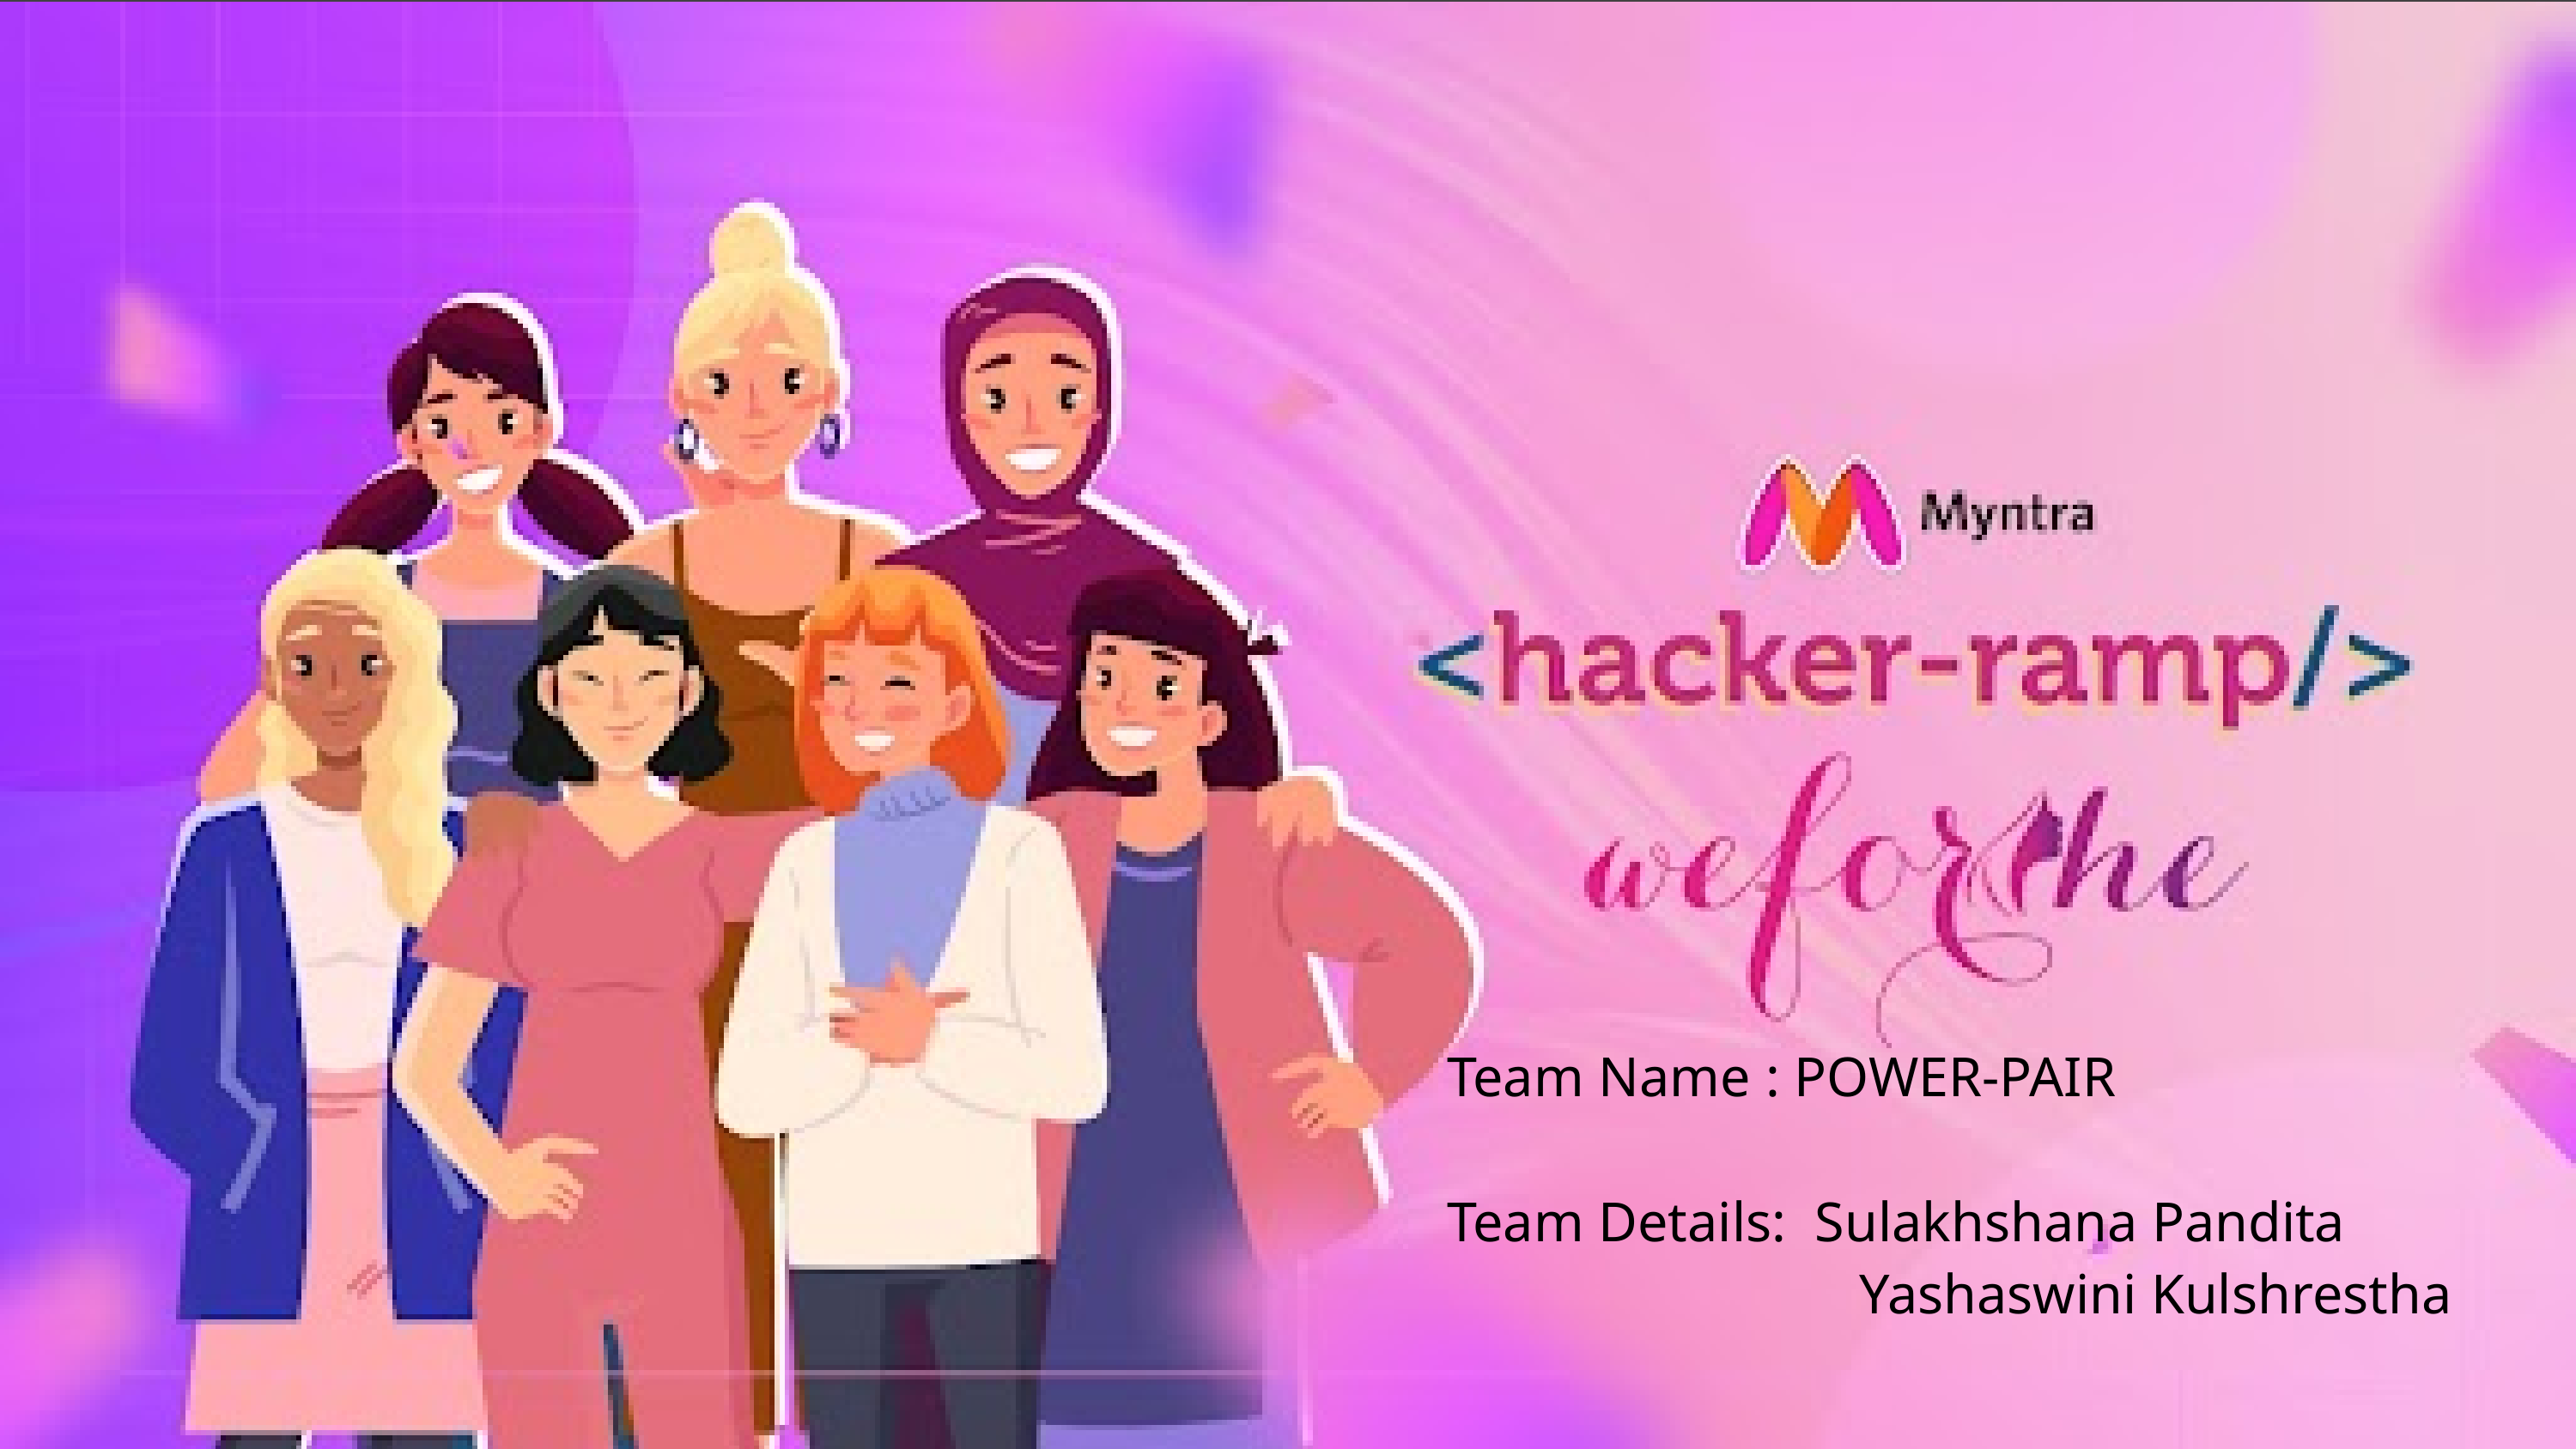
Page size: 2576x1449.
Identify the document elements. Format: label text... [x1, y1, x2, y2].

text_box [0, 2, 2576, 1449]
text_box Team Name : POWER-PAIR Team Details: Sulakhshana Pandita Yashaswini Kulshrestha [1447, 1034, 2555, 1325]
